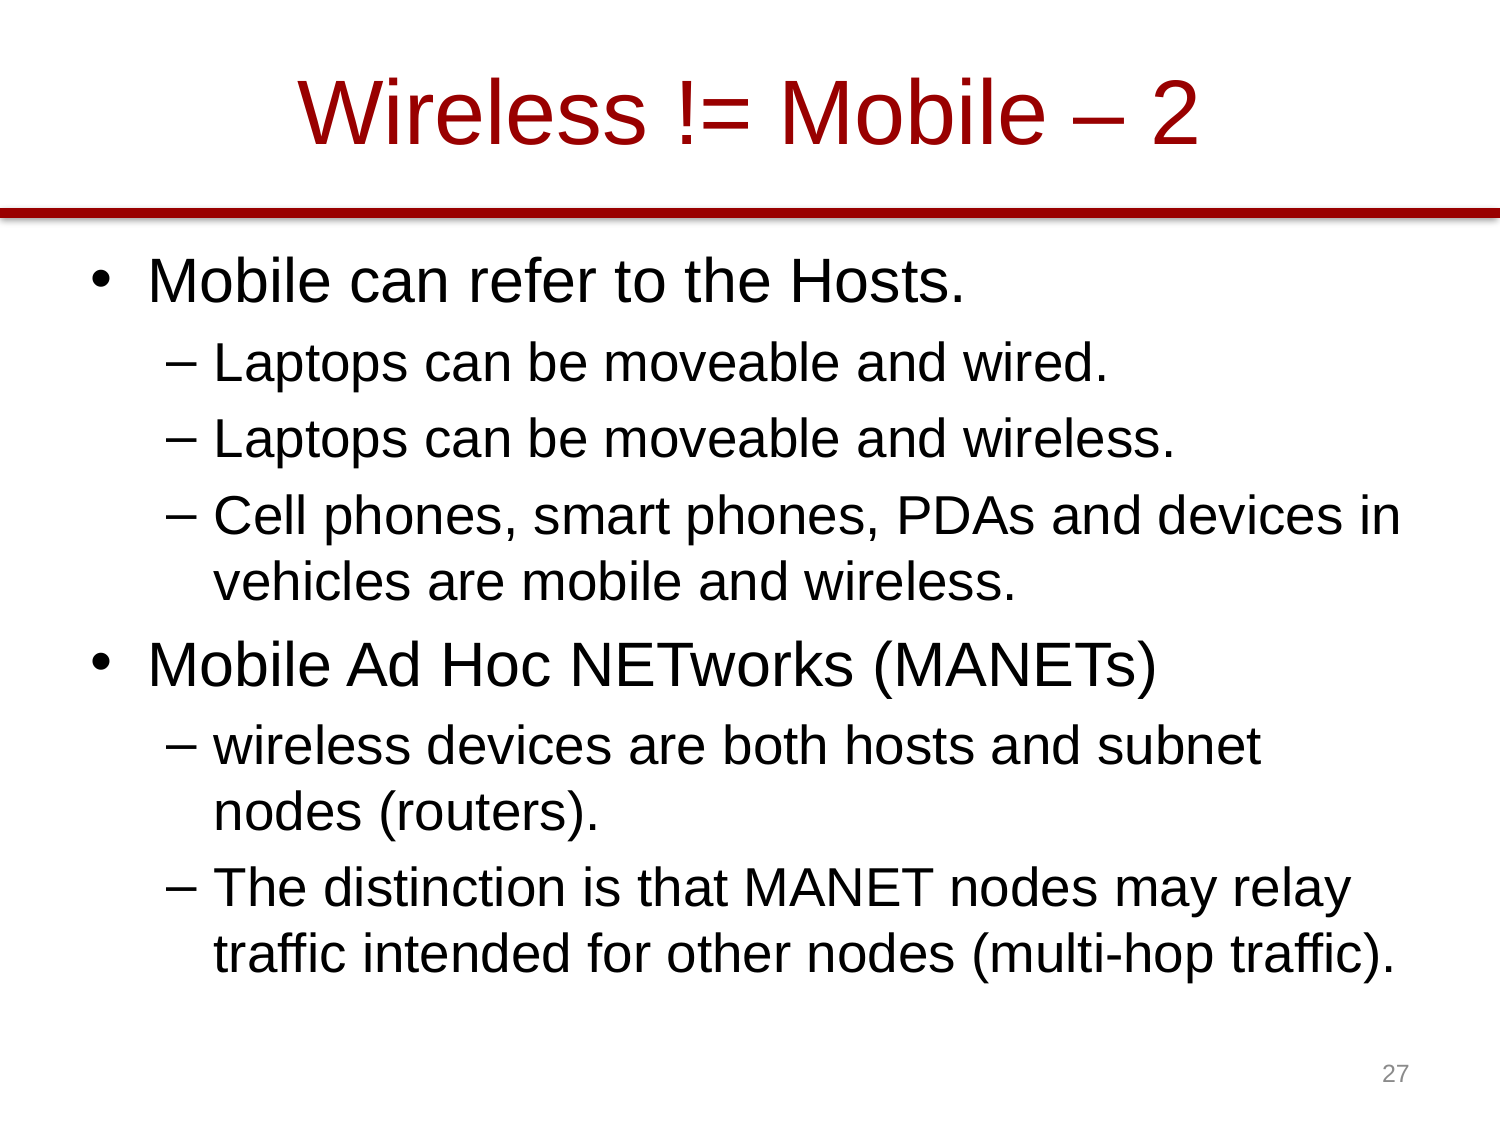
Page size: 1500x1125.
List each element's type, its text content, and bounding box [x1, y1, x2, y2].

slide_number 27 [1074, 1042, 1425, 1103]
list Mobile can refer to the Hosts. Laptops can be moveable and wired. Laptops can be moveable and wireless. Cell phones, smart phones, PDAs and devices in vehicles are mobile and wireless. Mobile Ad Hoc NETworks (MANETs) wireless devices are both hosts and subnet nodes (routers). The distinction is that MANET nodes may relay traffic intended for other nodes (multi-hop traffic). [75, 232, 1425, 1005]
title Wireless != Mobile – 2 [75, 13, 1425, 202]
